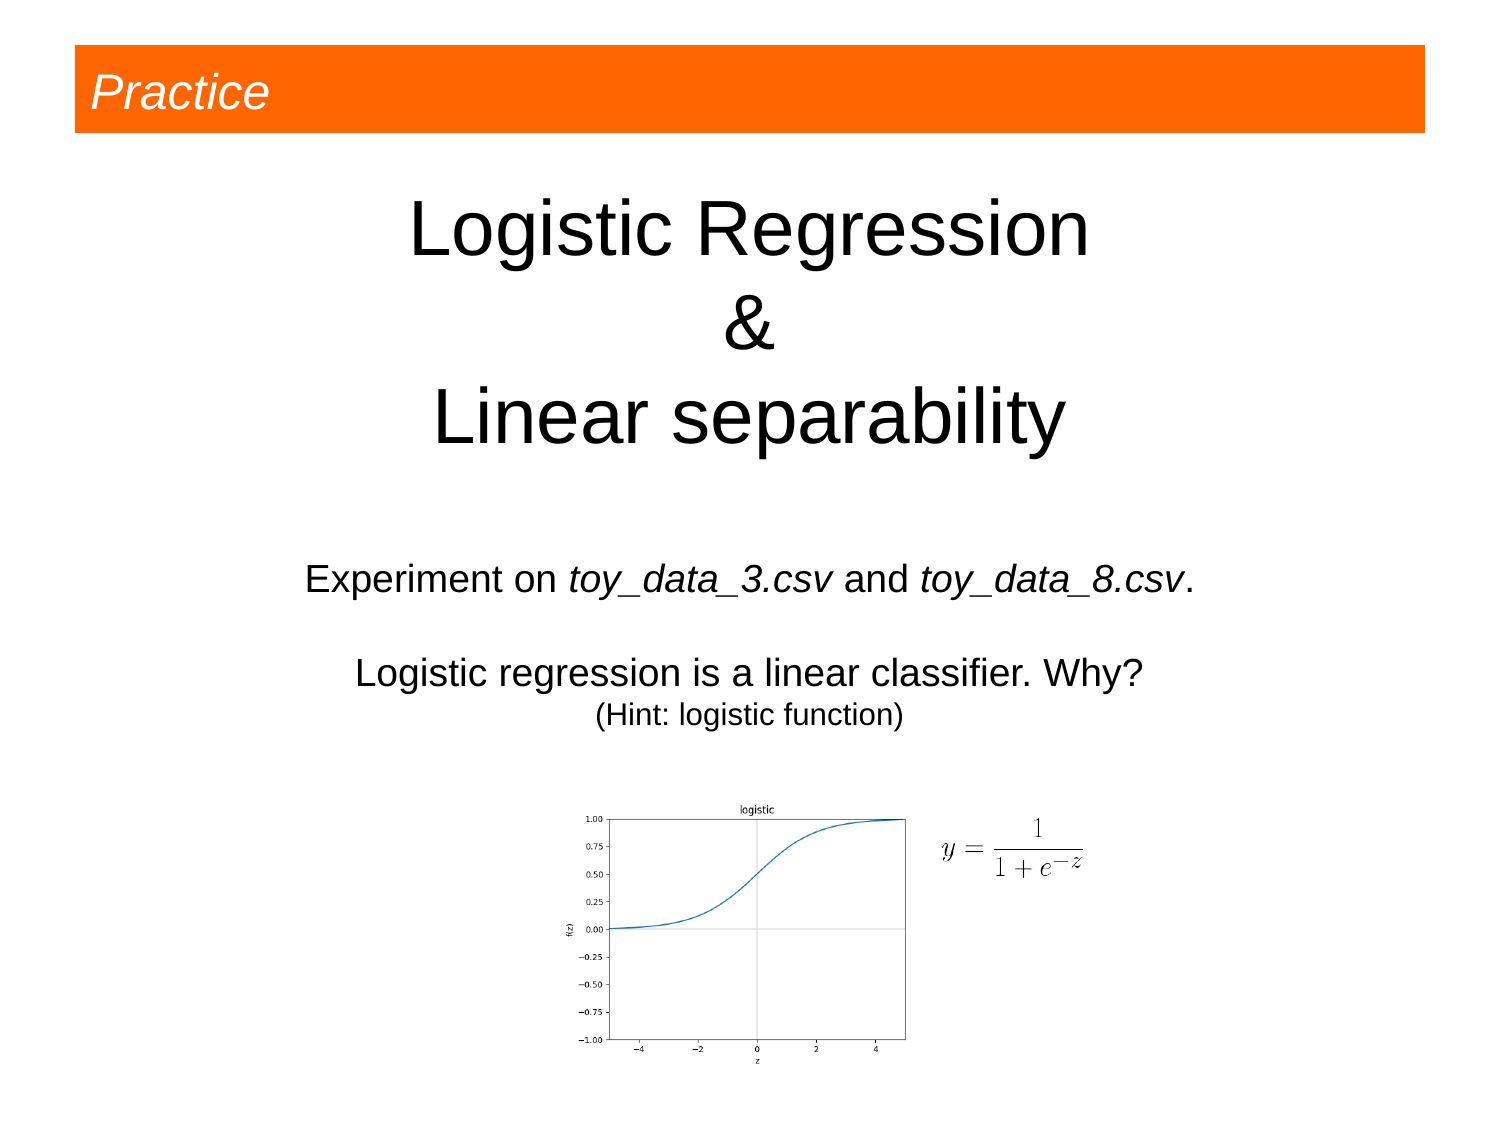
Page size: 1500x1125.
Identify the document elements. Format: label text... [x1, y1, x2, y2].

title Logistic Regression & Linear separability Experiment on toy_data_3.csv and toy_data_8.csv. Logistic regression is a linear classifier. Why? (Hint: logistic function) [112, 169, 1388, 1096]
text_box Practice [74, 45, 1425, 134]
picture [561, 784, 1084, 1071]
